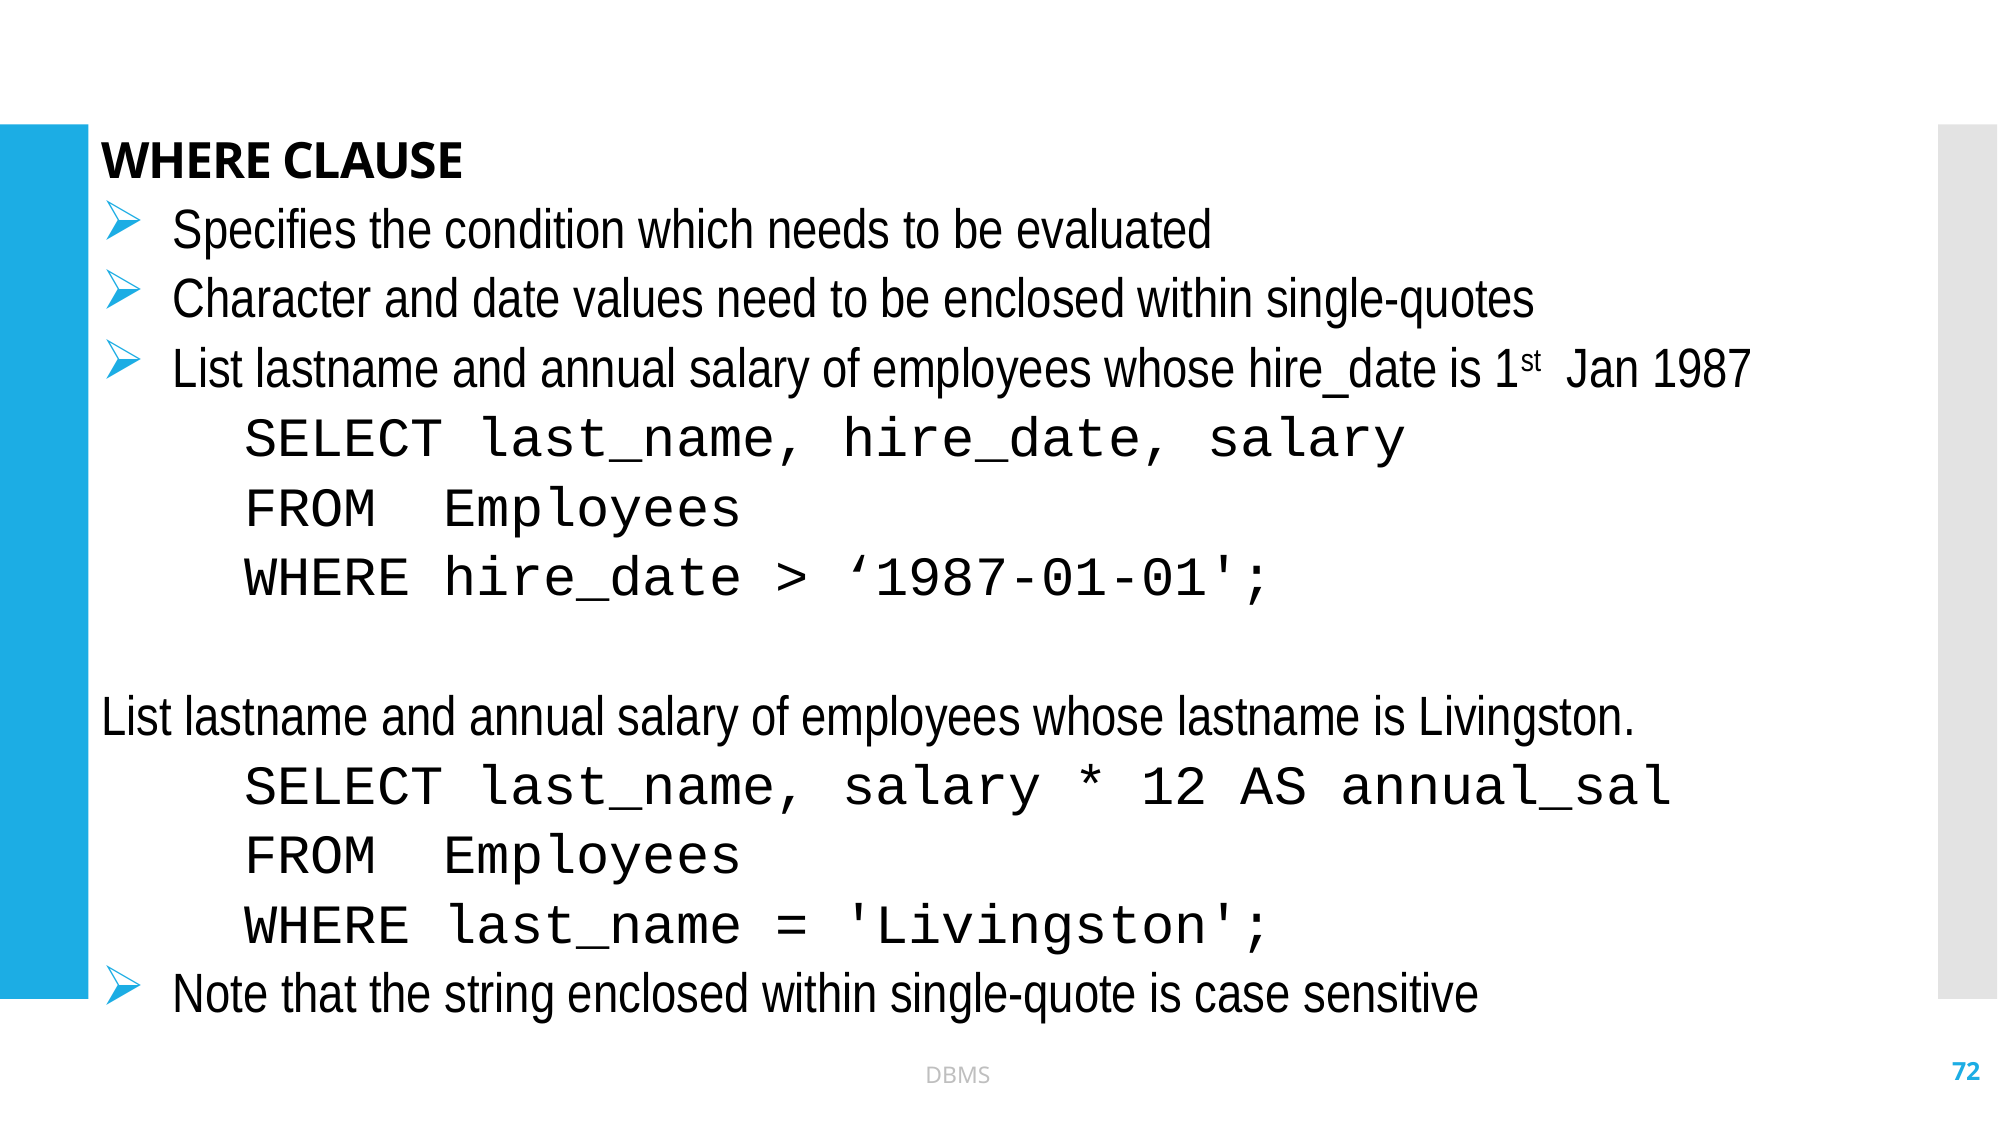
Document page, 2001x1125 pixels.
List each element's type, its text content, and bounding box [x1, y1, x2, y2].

title WHERE CLAUSE [86, 128, 1653, 189]
footer DBMS [473, 1046, 1443, 1107]
slide_number 72 [1744, 1042, 1996, 1103]
list Specifies the condition which needs to be evaluated Character and date values need to be enclosed within single-quotes List lastname and annual salary of employees whose hire_date is 1st Jan 1987 SELECT last_name, hire_date, salary FROM Employees WHERE hire_date > ‘1987-01-01'; List lastname and annual salary of employees whose lastname is Livingston. SELECT last_name, salary * 12 AS annual_sal FROM Employees WHERE last_name = 'Livingston'; Note that the string enclosed within single-quote is case sensitive [86, 193, 1935, 1036]
